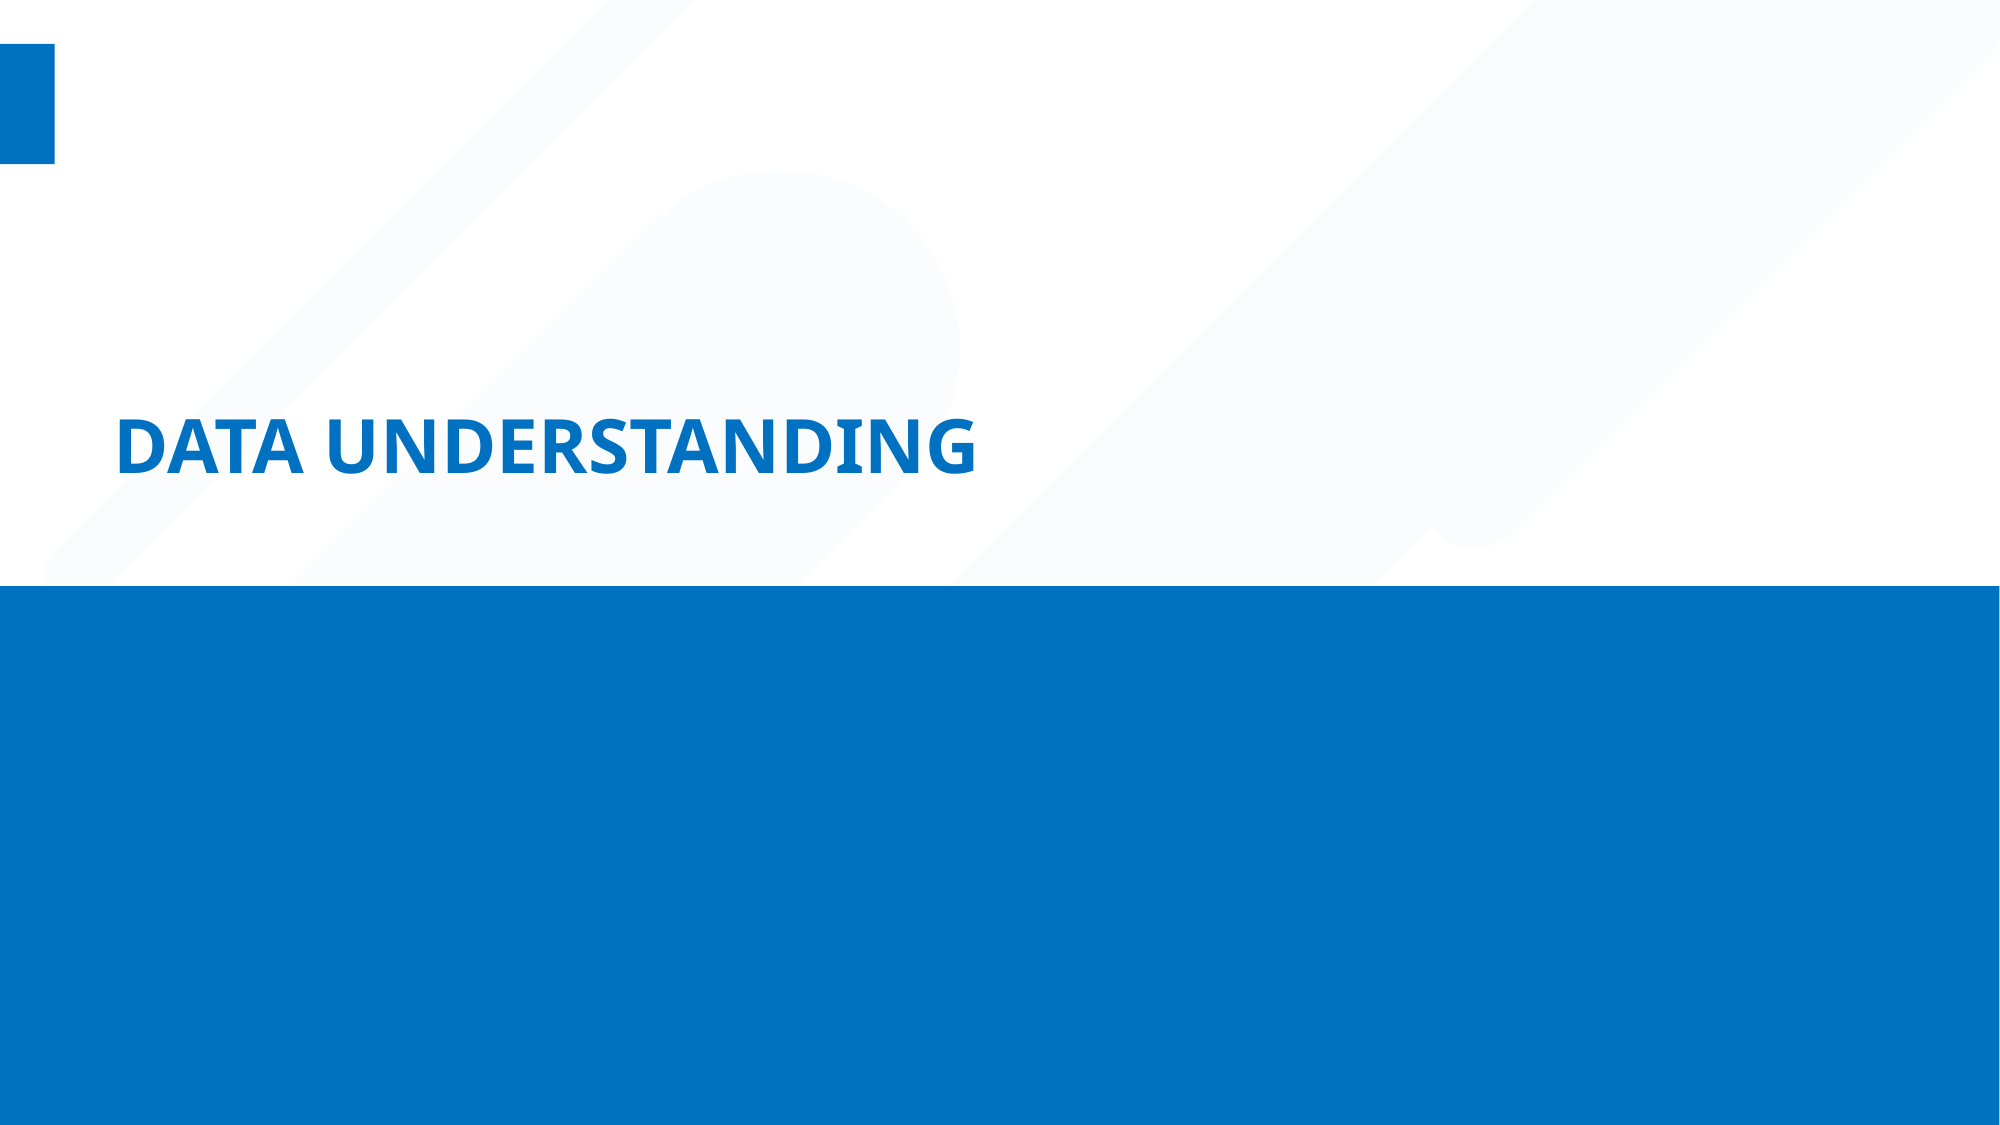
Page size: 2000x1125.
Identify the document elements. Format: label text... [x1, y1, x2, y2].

title DATA UNDERSTANDING [113, 385, 1914, 502]
